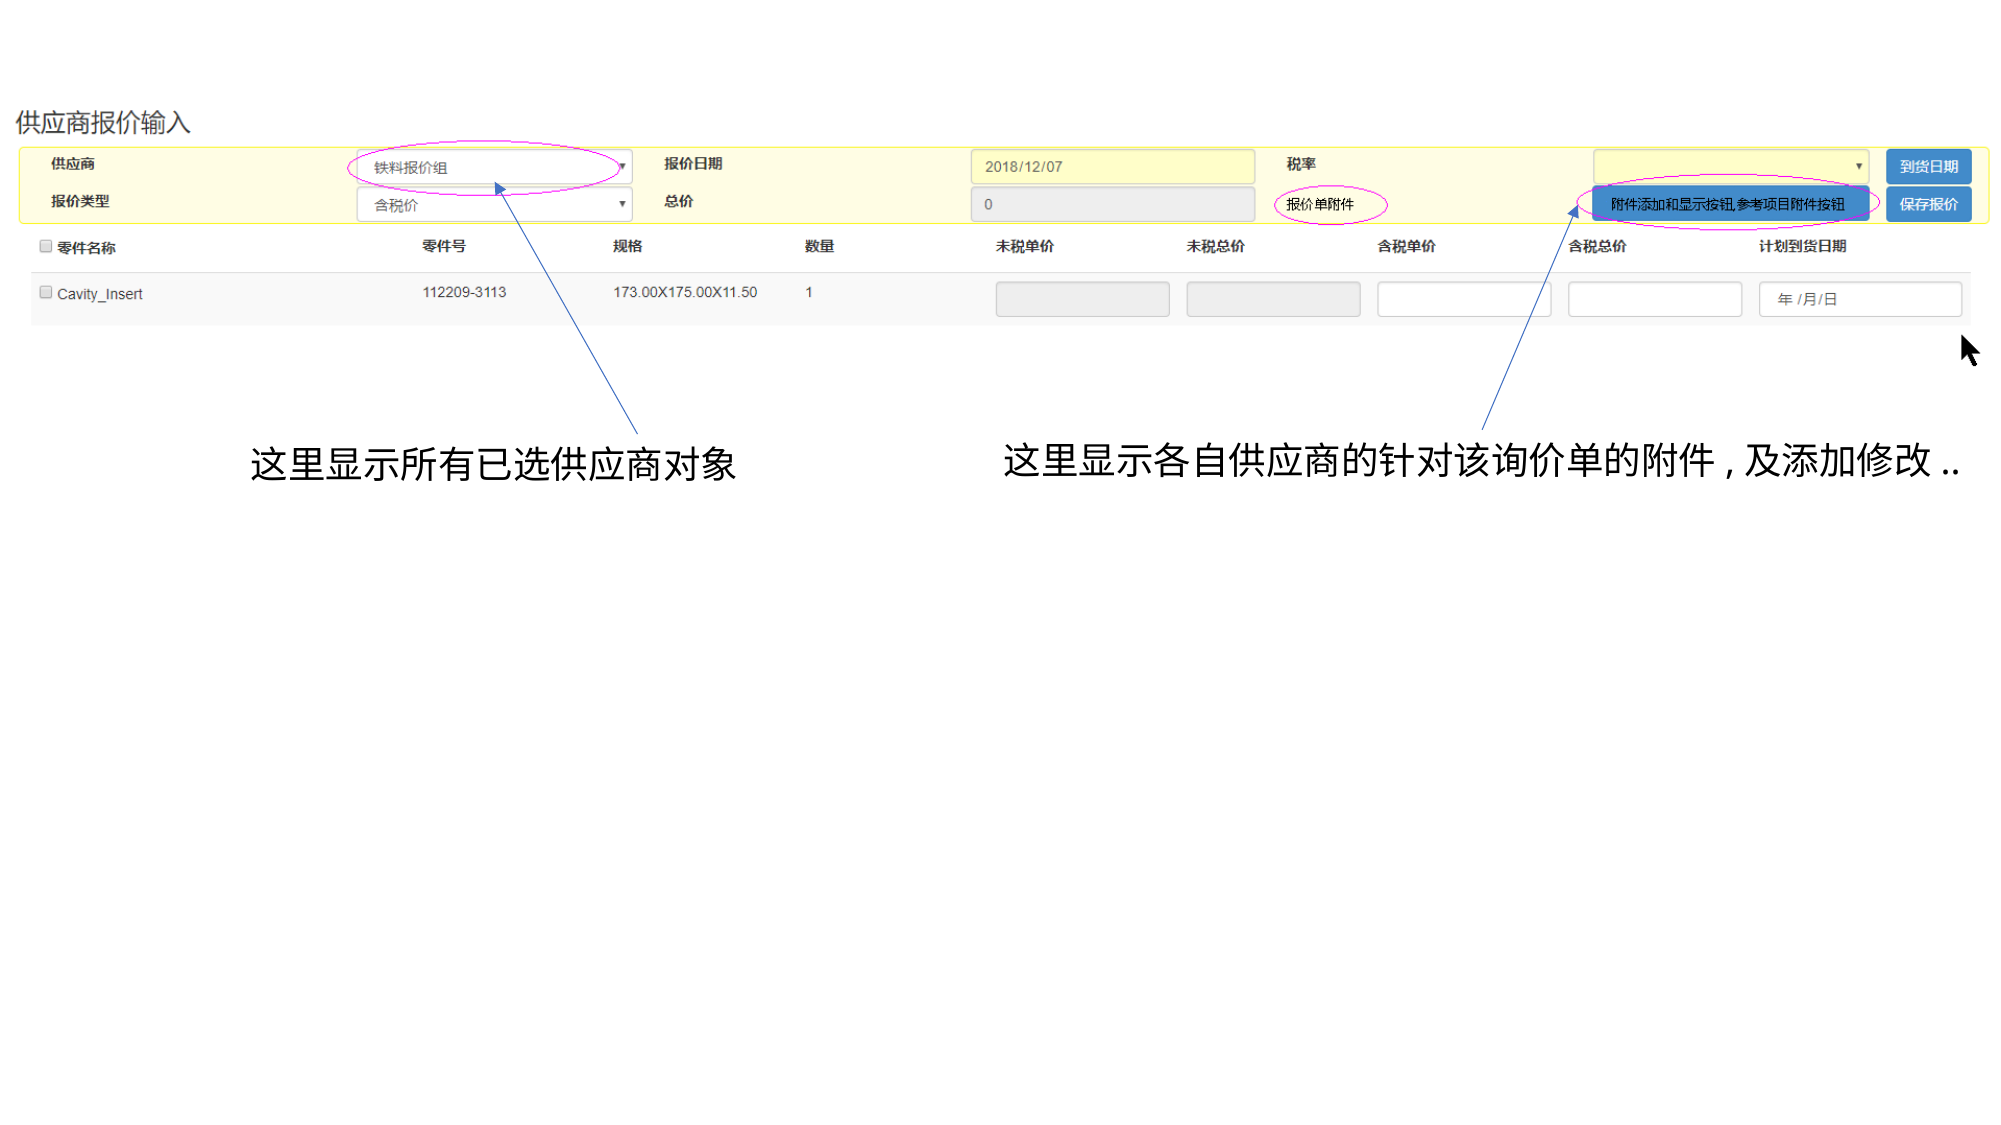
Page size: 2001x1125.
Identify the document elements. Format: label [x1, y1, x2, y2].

text_box [494, 181, 638, 435]
text_box [1482, 204, 1578, 430]
picture [0, 106, 2000, 574]
